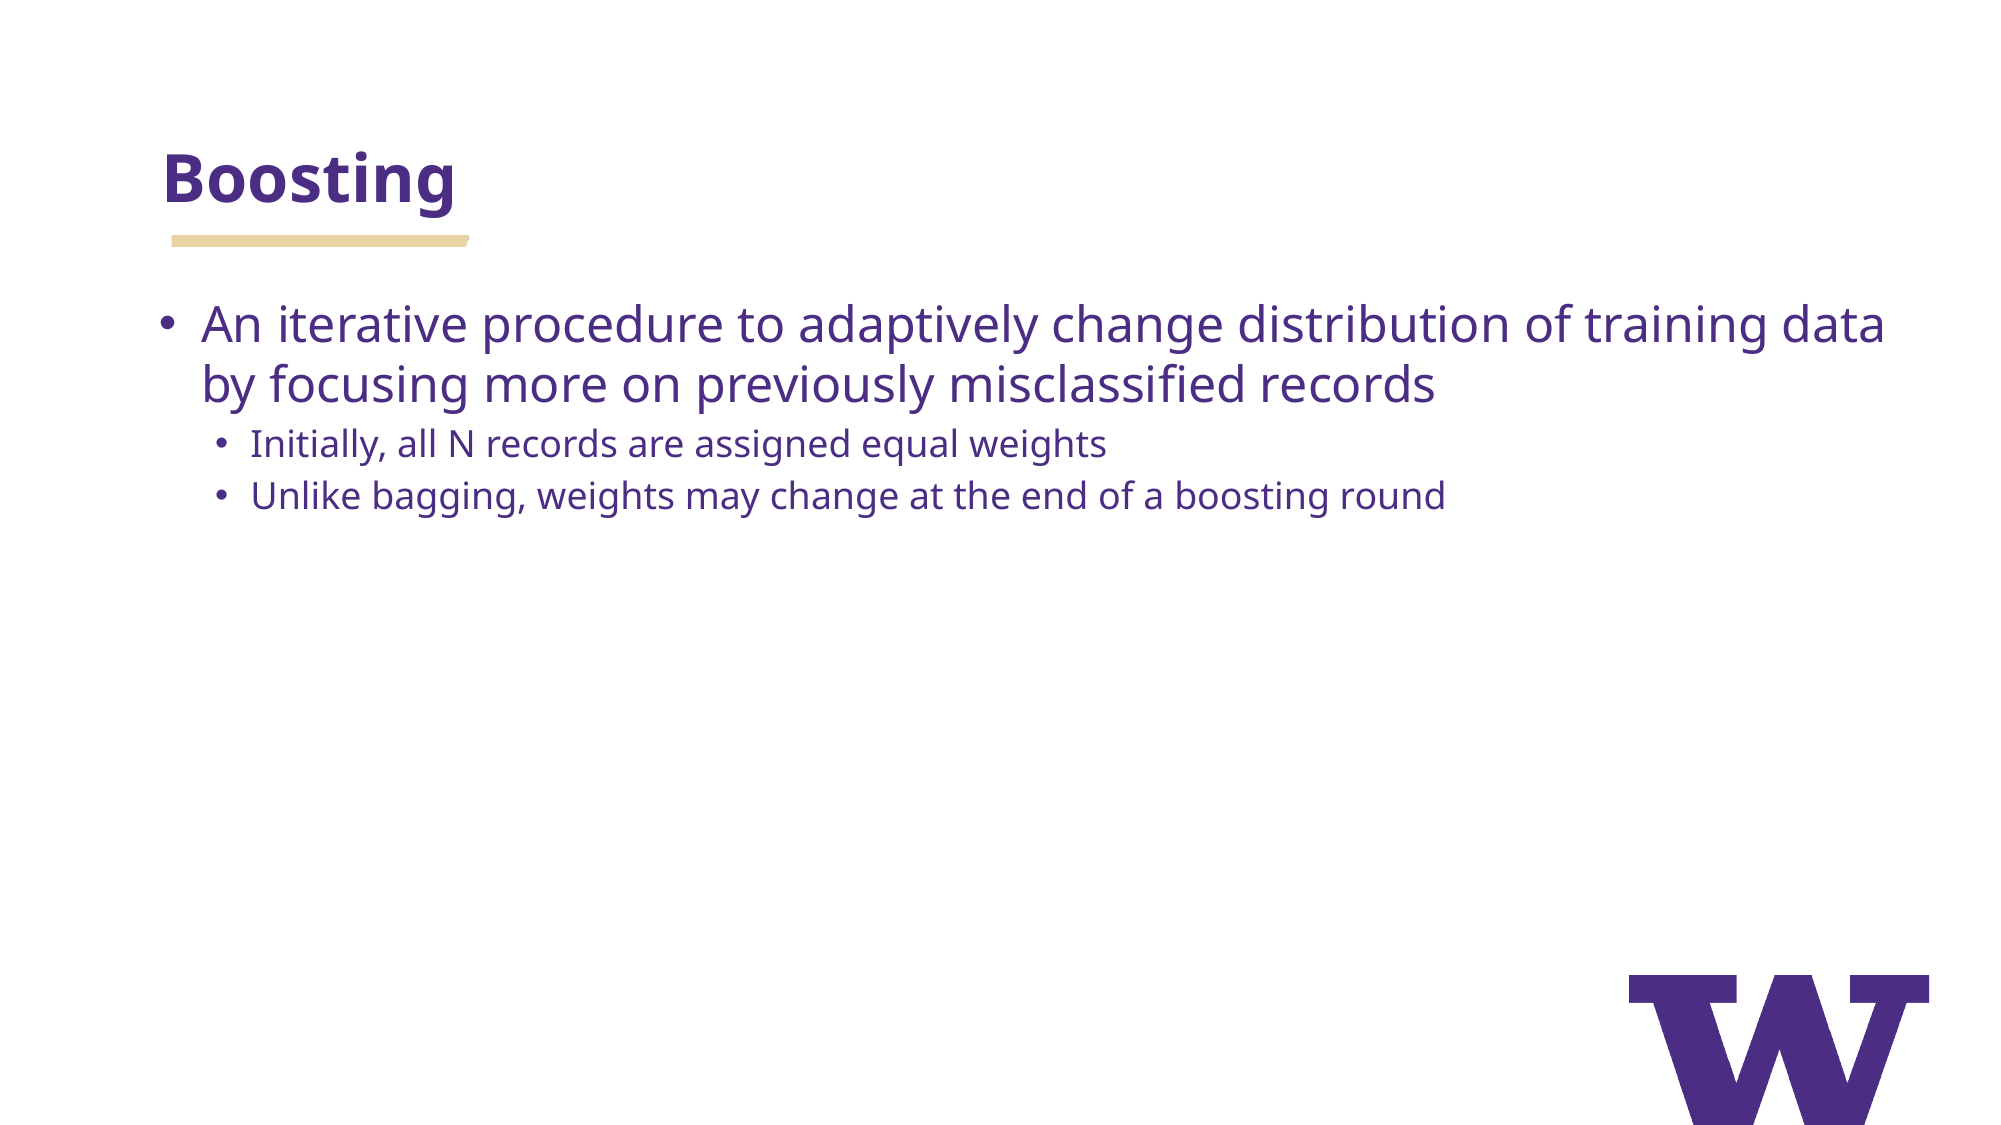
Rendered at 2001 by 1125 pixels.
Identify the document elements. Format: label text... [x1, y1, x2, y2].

picture [171, 235, 469, 247]
list An iterative procedure to adaptively change distribution of training data by focusing more on previously misclassified records Initially, all N records are assigned equal weights Unlike bagging, weights may change at the end of a boosting round [144, 284, 1937, 944]
picture [1629, 975, 1930, 1125]
title Boosting [146, 60, 1937, 224]
